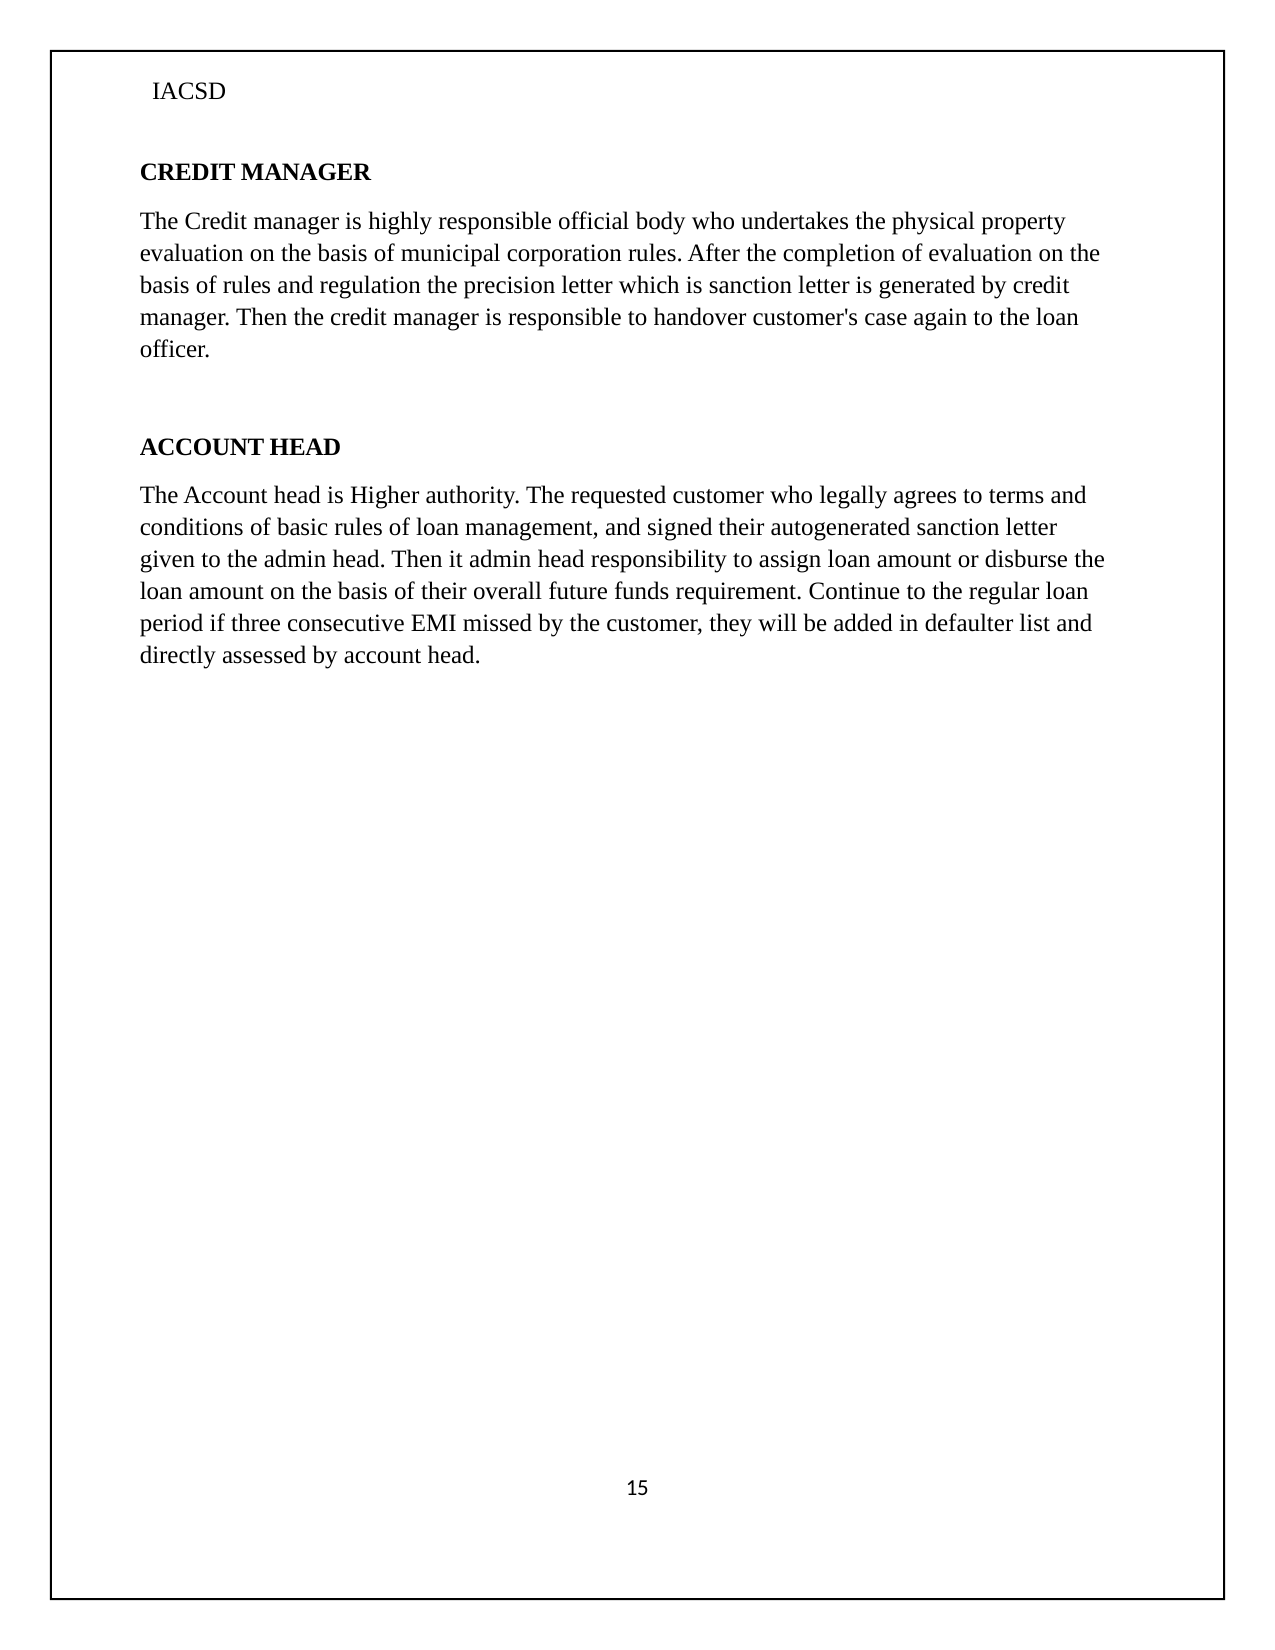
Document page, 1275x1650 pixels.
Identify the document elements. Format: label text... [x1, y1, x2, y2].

text_box IACSD [149, 72, 230, 105]
slide_number 15 [619, 1476, 658, 1650]
text_box [49, 49, 1226, 1601]
text_box CREDIT MANAGER The Credit manager is highly responsible official body who undertakes the physical property evaluation on the basis of municipal corporation rules. After the completion of evaluation on the basis of rules and regulation the precision letter which is sanction letter is generated by credit manager. Then the credit manager is responsible to handover customer's case again to the loan officer. ACCOUNT HEAD The Account head is Higher authority. The requested customer who legally agrees to terms and conditions of basic rules of loan management, and signed their autogenerated sanction letter given to the admin head. Then it admin head responsibility to assign loan amount or disburse the loan amount on the basis of their overall future funds requirement. Continue to the regular loan period if three consecutive EMI missed by the customer, they will be added in defaulter list and directly assessed by account head. [125, 146, 1125, 790]
